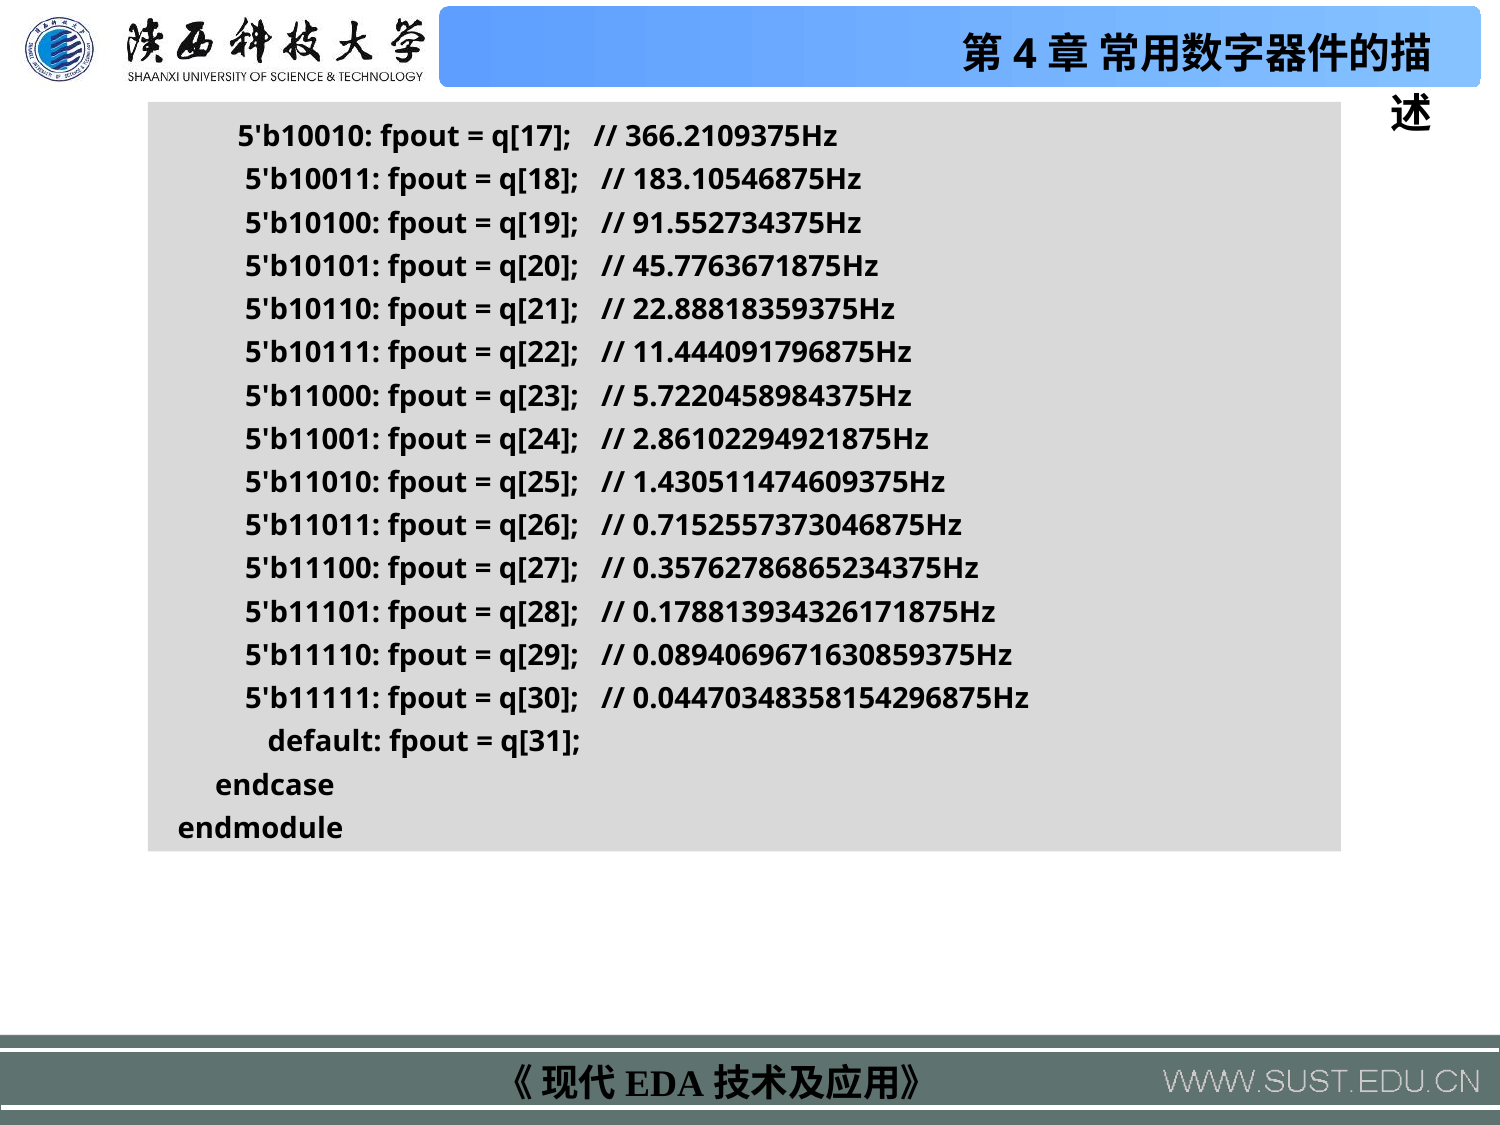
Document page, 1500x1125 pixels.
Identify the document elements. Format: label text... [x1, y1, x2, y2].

picture [12, 1, 439, 93]
text_box 5'b10010: fpout = q[17]; // 366.2109375Hz 5'b10011: fpout = q[18]; // 183.10546875Hz 5'b10100: fpout = q[19]; // 91.552734375Hz 5'b10101: fpout = q[20]; // 45.7763671875Hz 5'b10110: fpout = q[21]; // 22.88818359375Hz 5'b10111: fpout = q[22]; // 11.444091796875Hz 5'b11000: fpout = q[23]; // 5.7220458984375Hz 5'b11001: fpout = q[24]; // 2.86102294921875Hz 5'b11010: fpout = q[25]; // 1.430511474609375Hz 5'b11011: fpout = q[26]; // 0.7152557373046875Hz 5'b11100: fpout = q[27]; // 0.35762786865234375Hz 5'b11101: fpout = q[28]; // 0.178813934326171875Hz 5'b11110: fpout = q[29]; // 0.0894069671630859375Hz 5'b11111: fpout = q[30]; // 0.04470348358154296875Hz default: fpout = q[31]; endcase endmodule [147, 101, 1341, 852]
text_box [1151, 1057, 1492, 1105]
